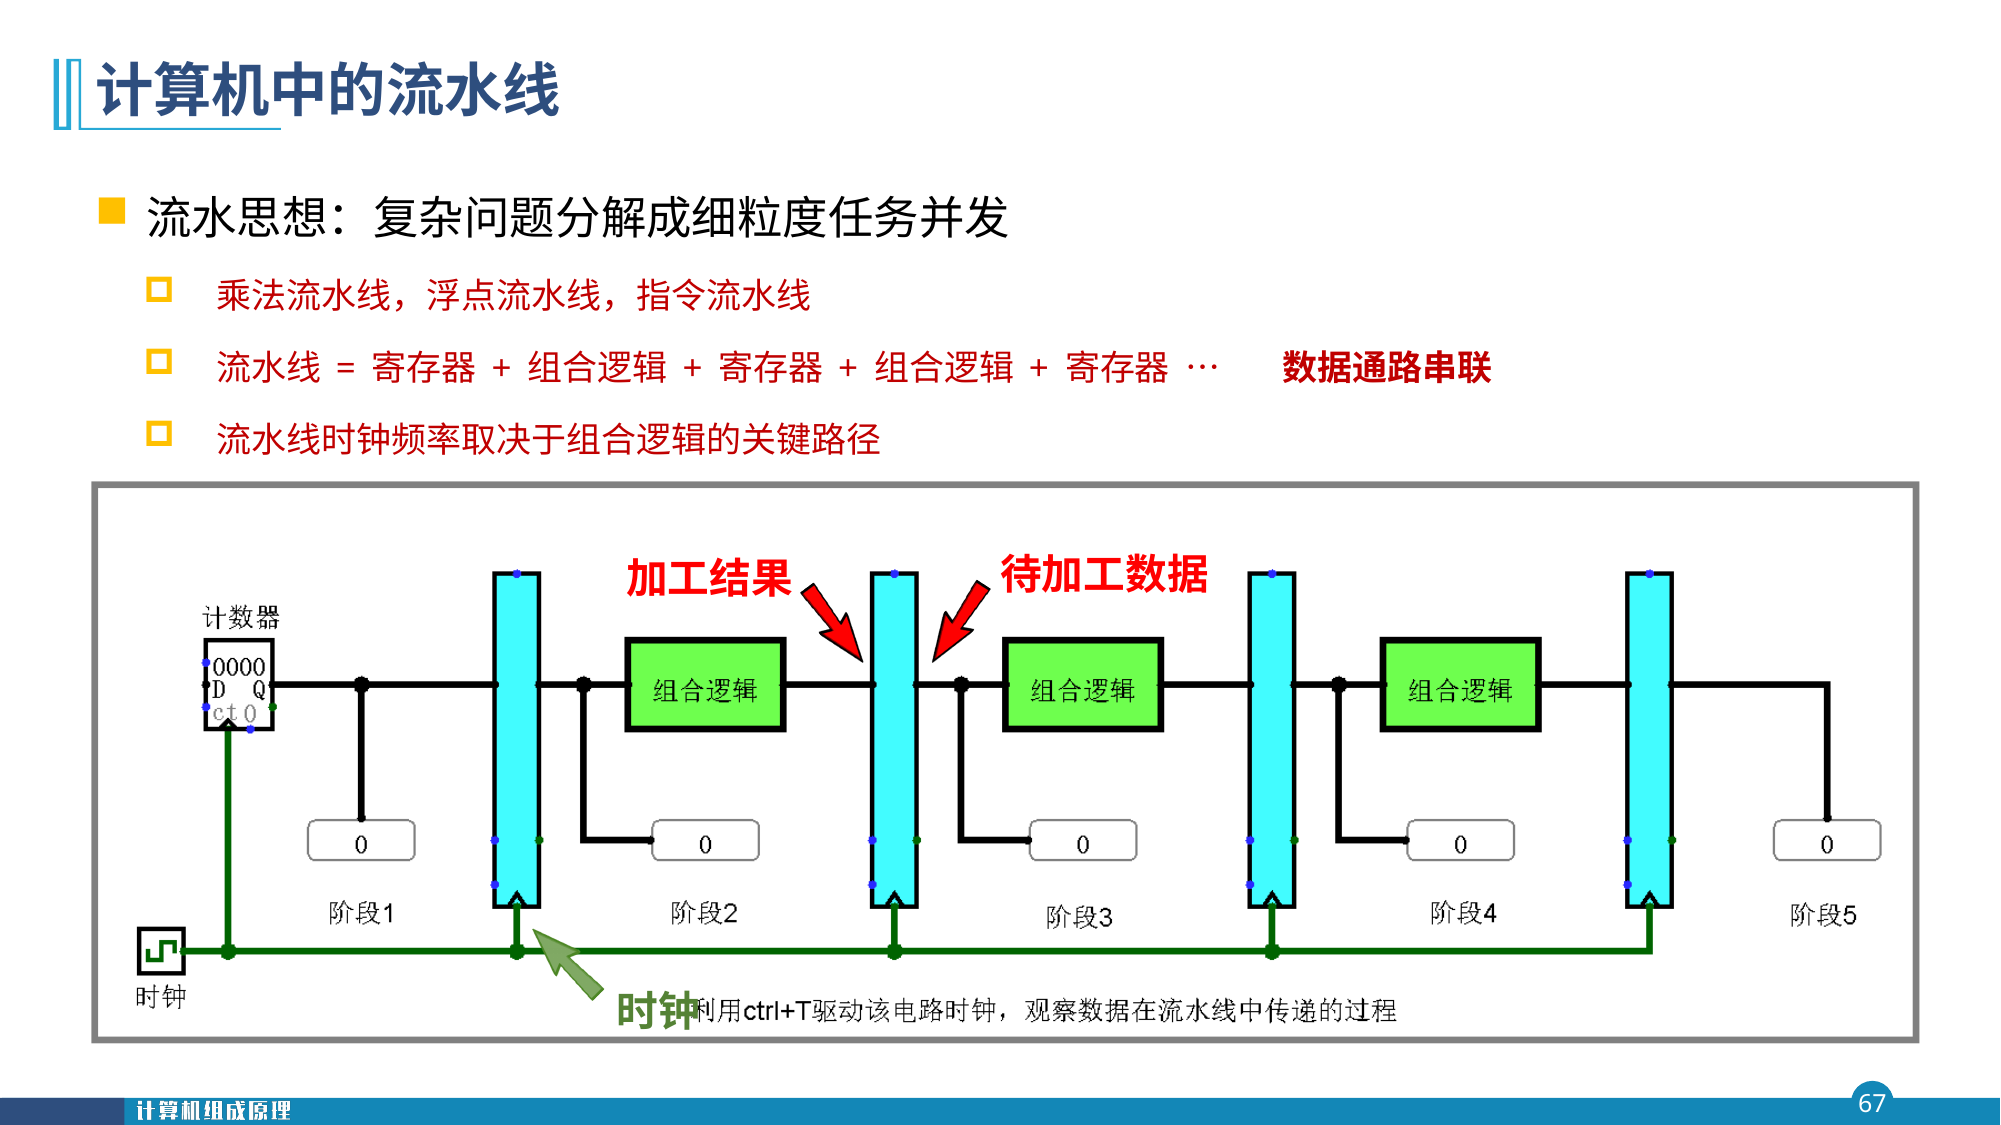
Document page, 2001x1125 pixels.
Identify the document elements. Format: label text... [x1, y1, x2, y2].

title 计算机中的流水线 [80, 42, 1805, 144]
picture [87, 477, 1925, 1050]
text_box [518, 944, 716, 1043]
list 流水思想：复杂问题分解成细粒度任务并发 乘法流水线，浮点流水线，指令流水线 流水线 = 寄存器 + 组合逻辑 + 寄存器 + 组合逻辑 + 寄存器 … 数据通路串联 流水线时钟频率取决于组合逻辑的关键路径 [80, 154, 1938, 468]
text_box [610, 544, 852, 672]
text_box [940, 540, 1225, 670]
